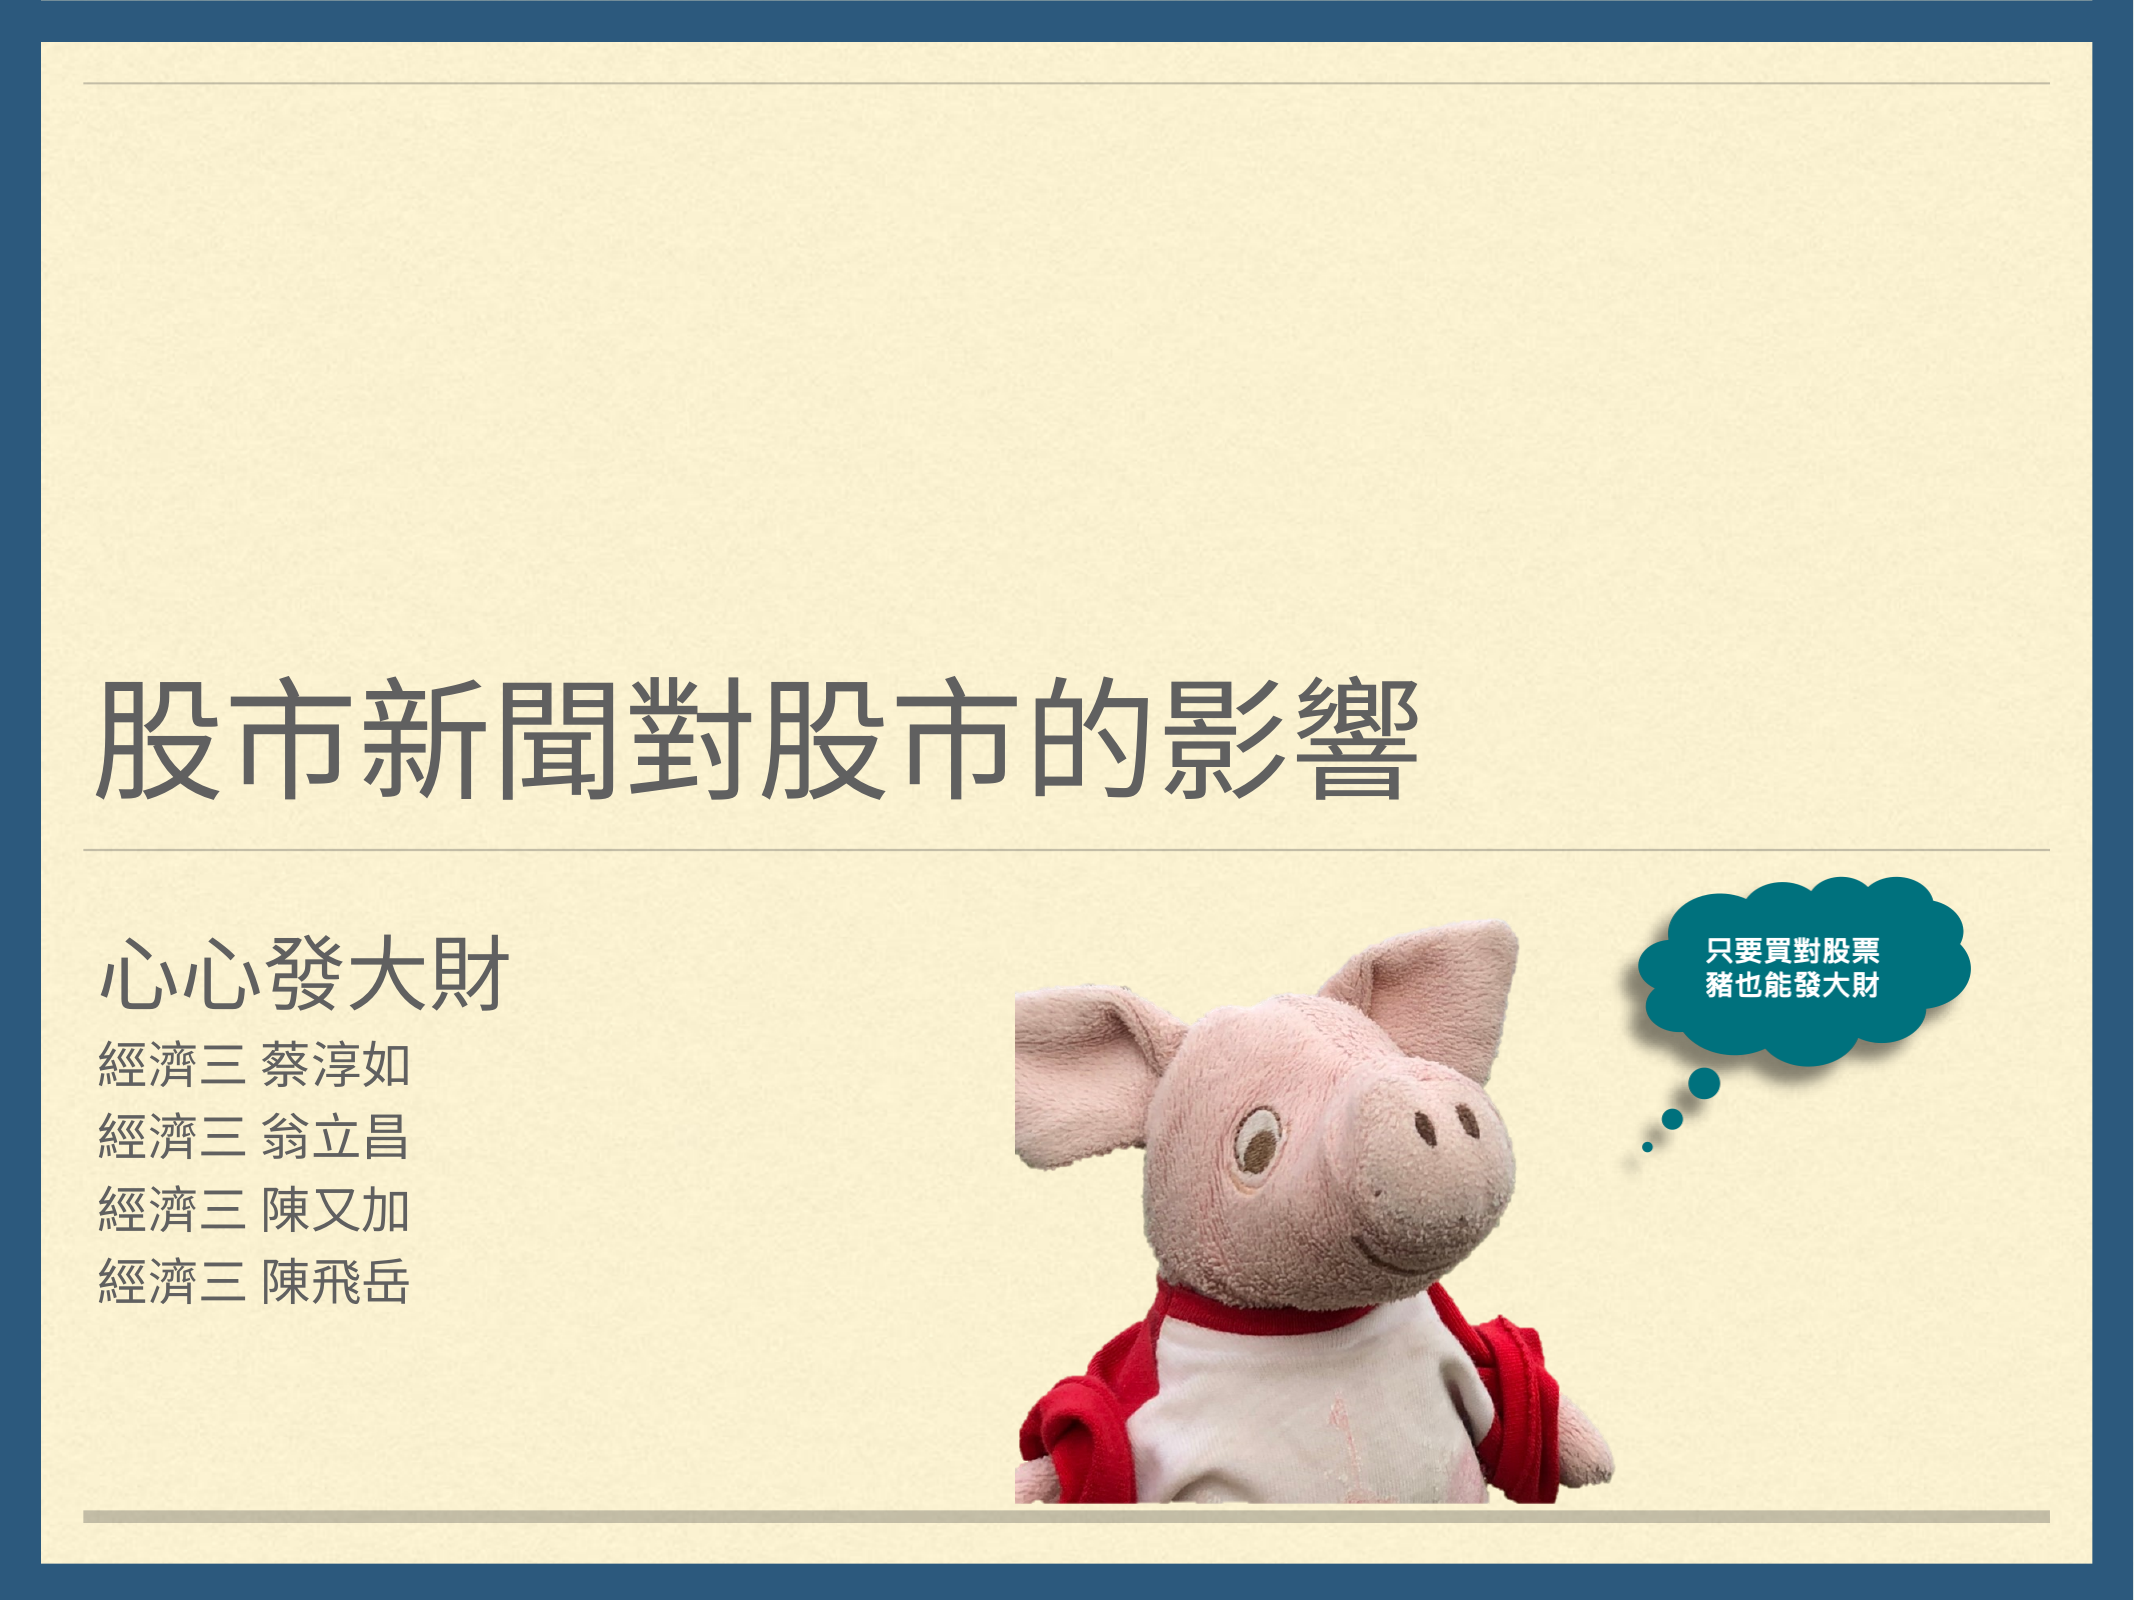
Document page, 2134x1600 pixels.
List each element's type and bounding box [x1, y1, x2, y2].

picture [1015, 615, 2134, 1504]
text_box [0, 0, 2134, 1600]
